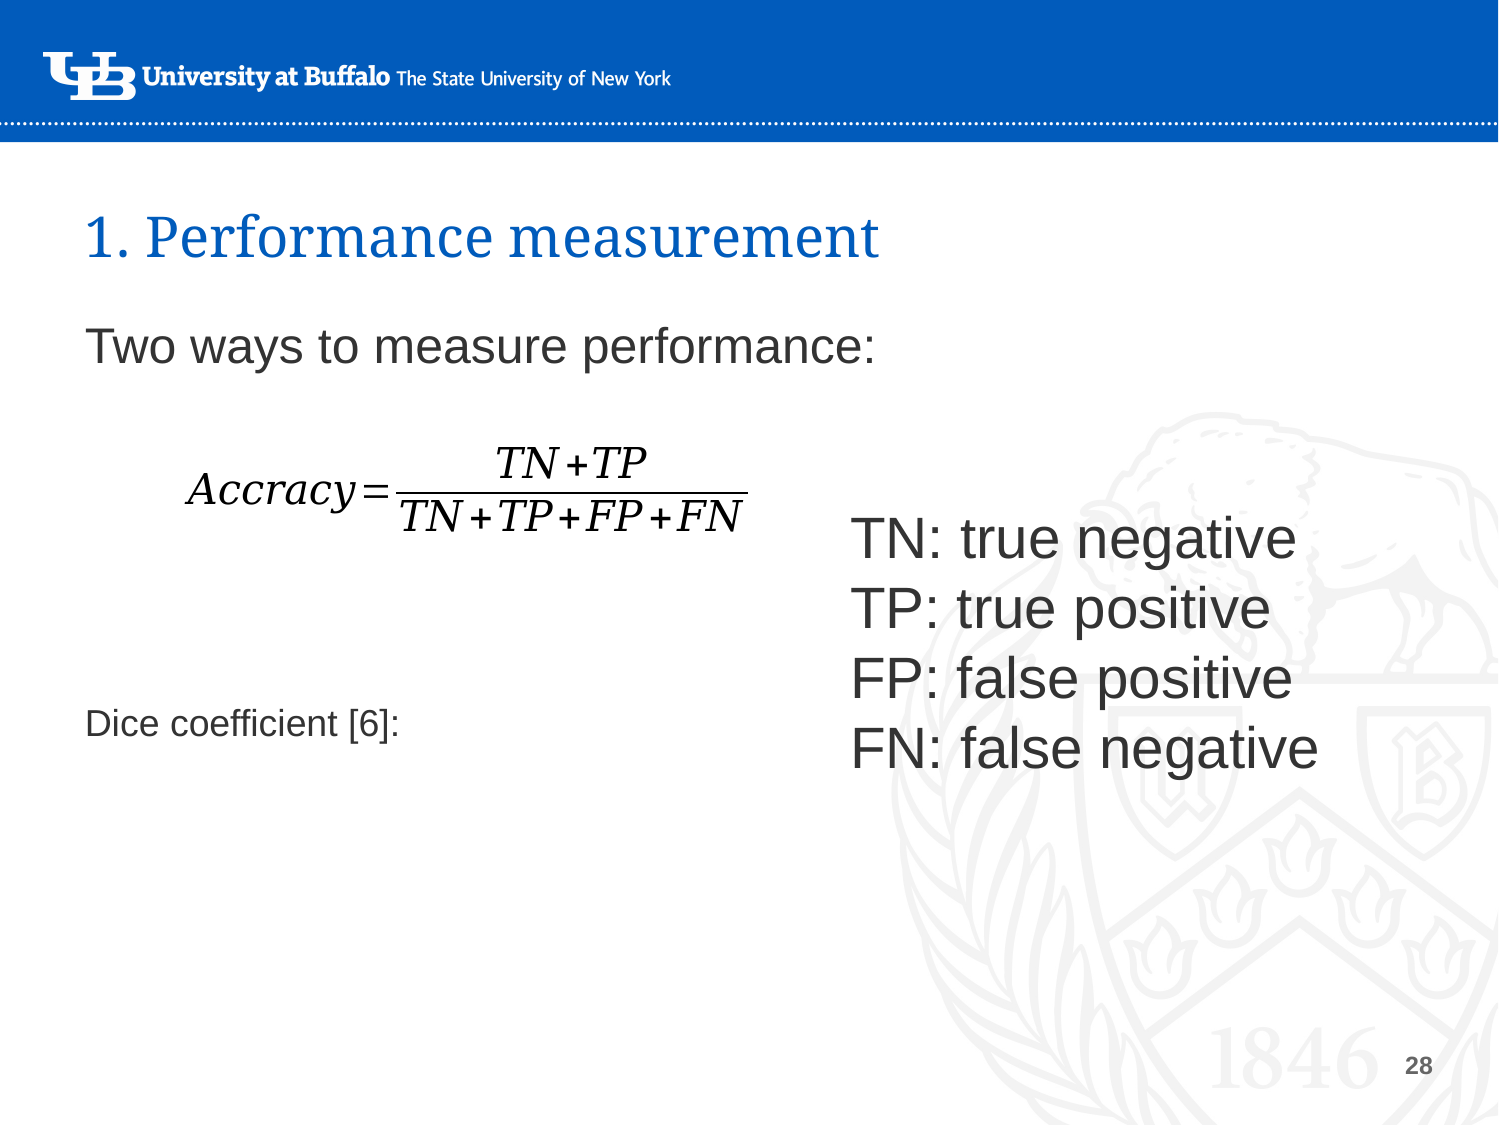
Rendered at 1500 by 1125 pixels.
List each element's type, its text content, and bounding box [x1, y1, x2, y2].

text_box TN: true negative TP: true positive FP: false positive FN: false negative [835, 492, 1433, 788]
picture [0, 0, 1499, 1125]
text_box Two ways to measure performance: [70, 306, 1433, 382]
title 1. Performance measurement [70, 157, 1364, 276]
